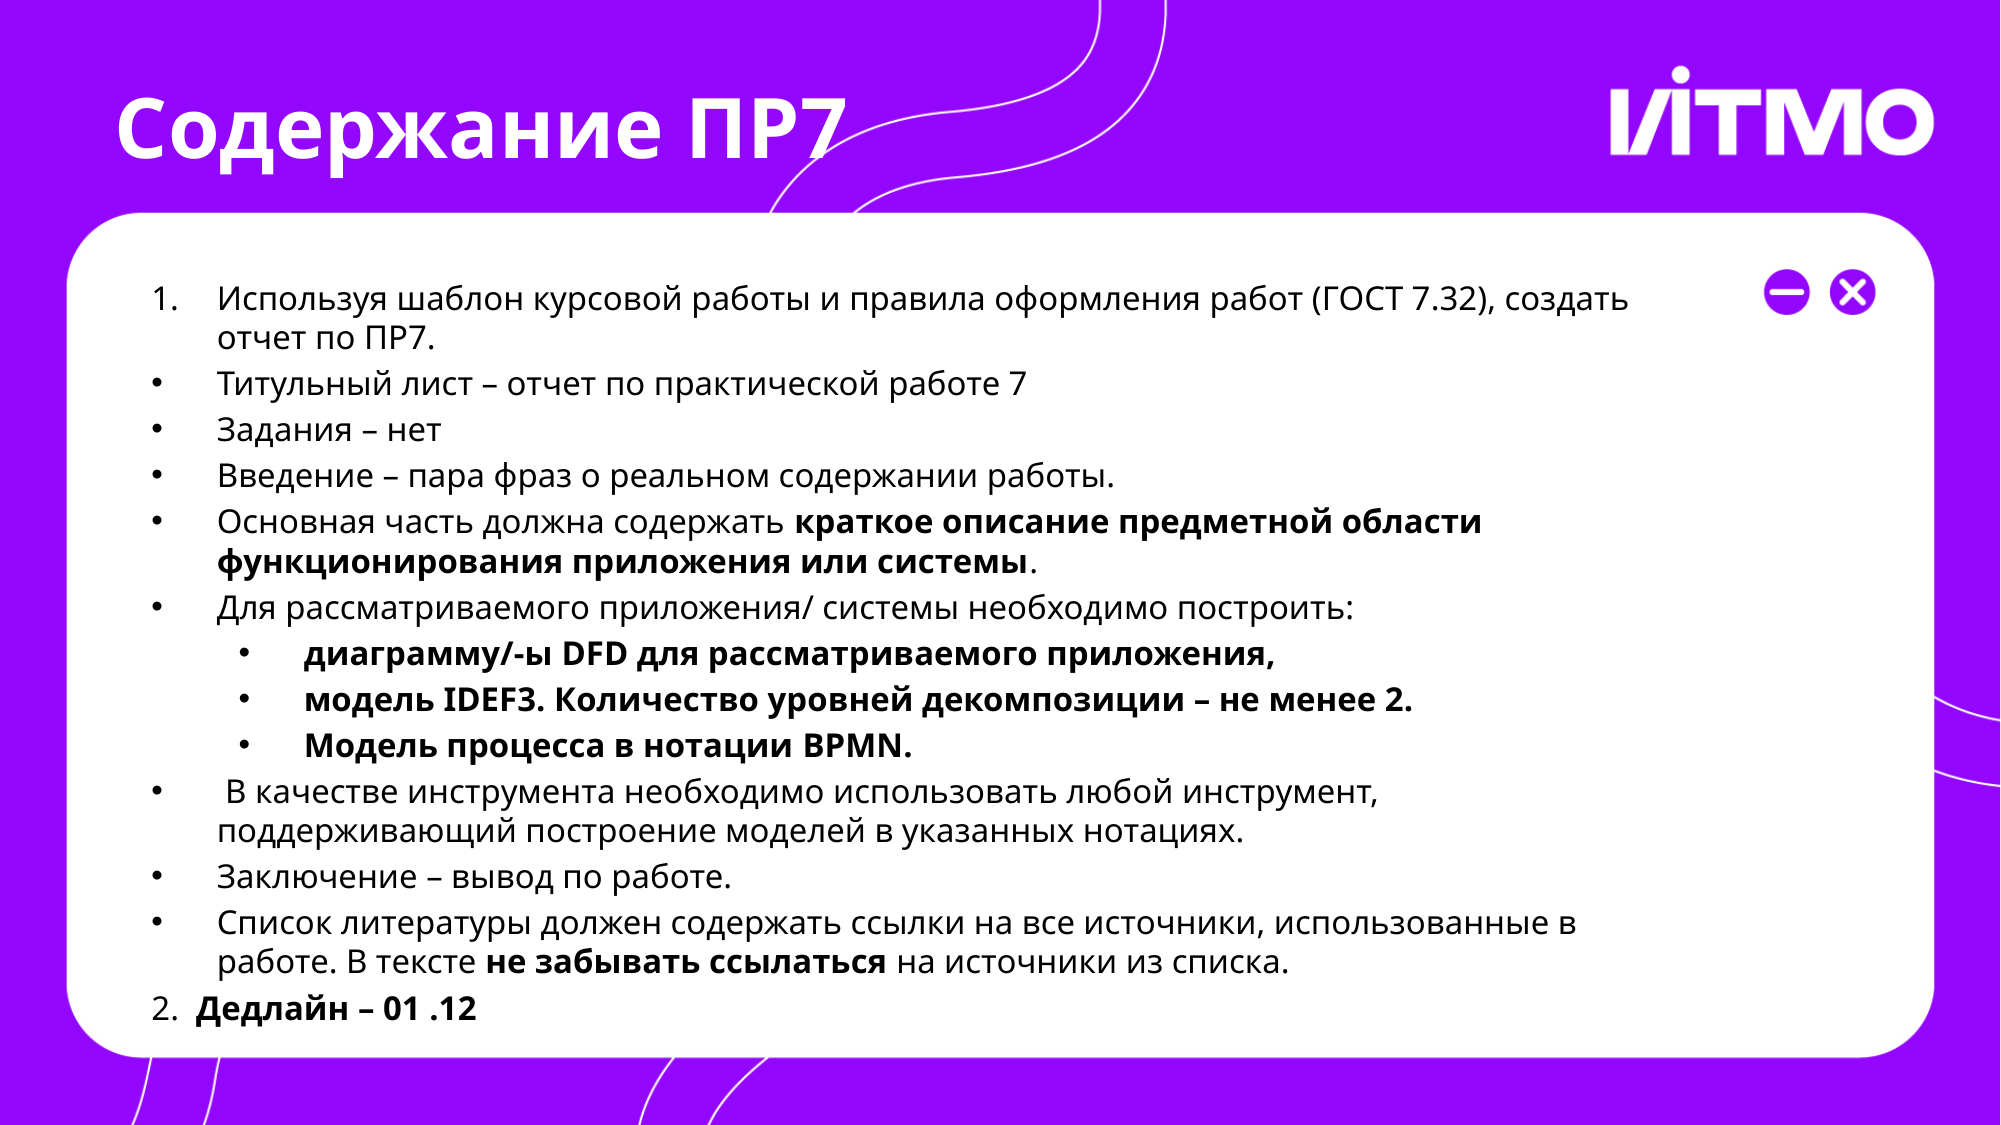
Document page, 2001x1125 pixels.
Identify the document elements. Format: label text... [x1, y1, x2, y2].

picture [0, 0, 2001, 1125]
title Содержание ПР7 [99, 67, 1593, 183]
list Используя шаблон курсовой работы и правила оформления работ (ГОСТ 7.32), создать отчет по ПР7. Титульный лист – отчет по практической работе 7 Задания – нет Введение – пара фраз о реальном содержании работы. Основная часть должна содержать краткое описание предметной области функционирования приложения или системы. Для рассматриваемого приложения/ системы необходимо построить: диаграмму/-ы DFD для рассматриваемого приложения, модель IDEF3. Количество уровней декомпозиции – не менее 2. Модель процесса в нотации BPMN. В качестве инструмента необходимо использовать любой инструмент, поддерживающий построение моделей в указанных нотациях. Заключение – вывод по работе. Список литературы должен содержать ссылки на все источники, использованные в работе. В тексте не забывать ссылаться на источники из списка. 2. Дедлайн – 01 .12 [136, 269, 1705, 1044]
